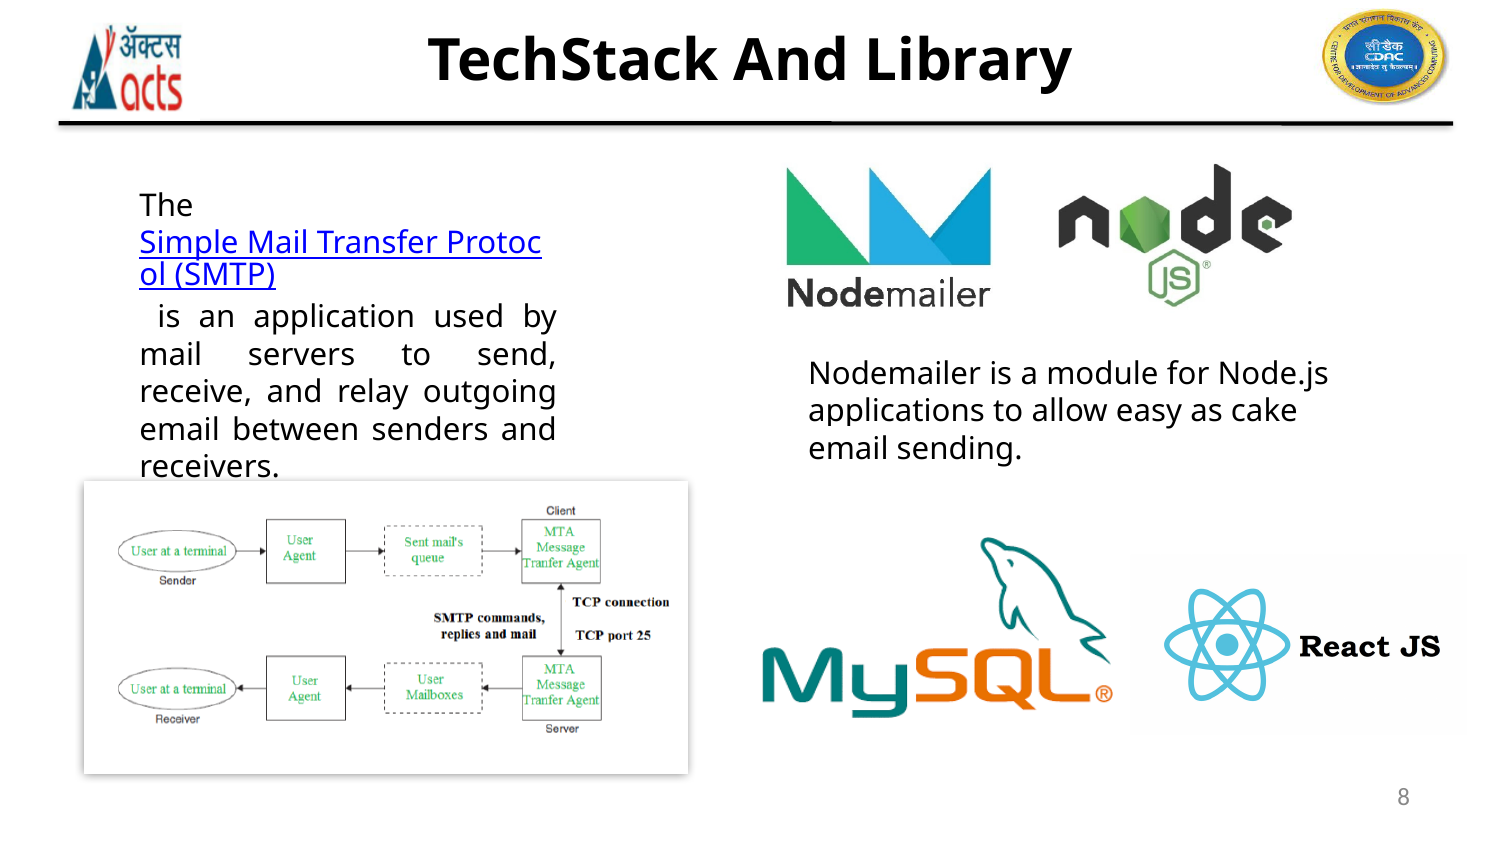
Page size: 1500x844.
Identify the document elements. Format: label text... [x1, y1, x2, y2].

picture [762, 537, 1113, 719]
picture [84, 481, 689, 774]
picture [771, 153, 1312, 324]
picture [1130, 553, 1467, 735]
picture [70, 17, 200, 122]
list The Simple Mail Transfer Protocol (SMTP) is an application used by mail servers to send, receive, and relay outgoing email between senders and receivers. [124, 177, 573, 450]
picture [1265, 8, 1500, 106]
text_box TechStack And Library [290, 14, 1210, 100]
text_box Nodemailer is a module for Node.js applications to allow easy as cake email sending. [793, 337, 1370, 481]
slide_number ‹#› [1074, 773, 1425, 819]
